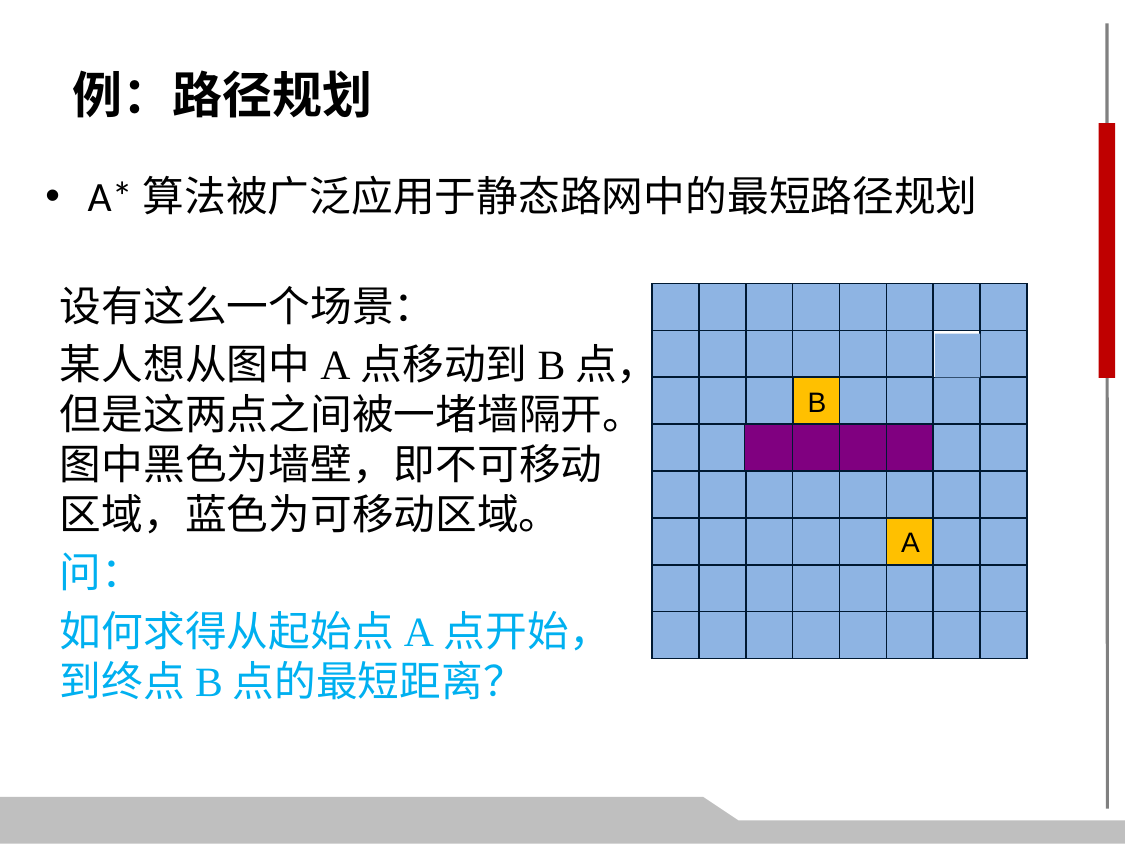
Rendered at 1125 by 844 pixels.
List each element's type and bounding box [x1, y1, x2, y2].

text_box [45, 271, 639, 627]
list [30, 162, 1086, 296]
text_box [651, 283, 1028, 659]
title [0, 23, 448, 165]
